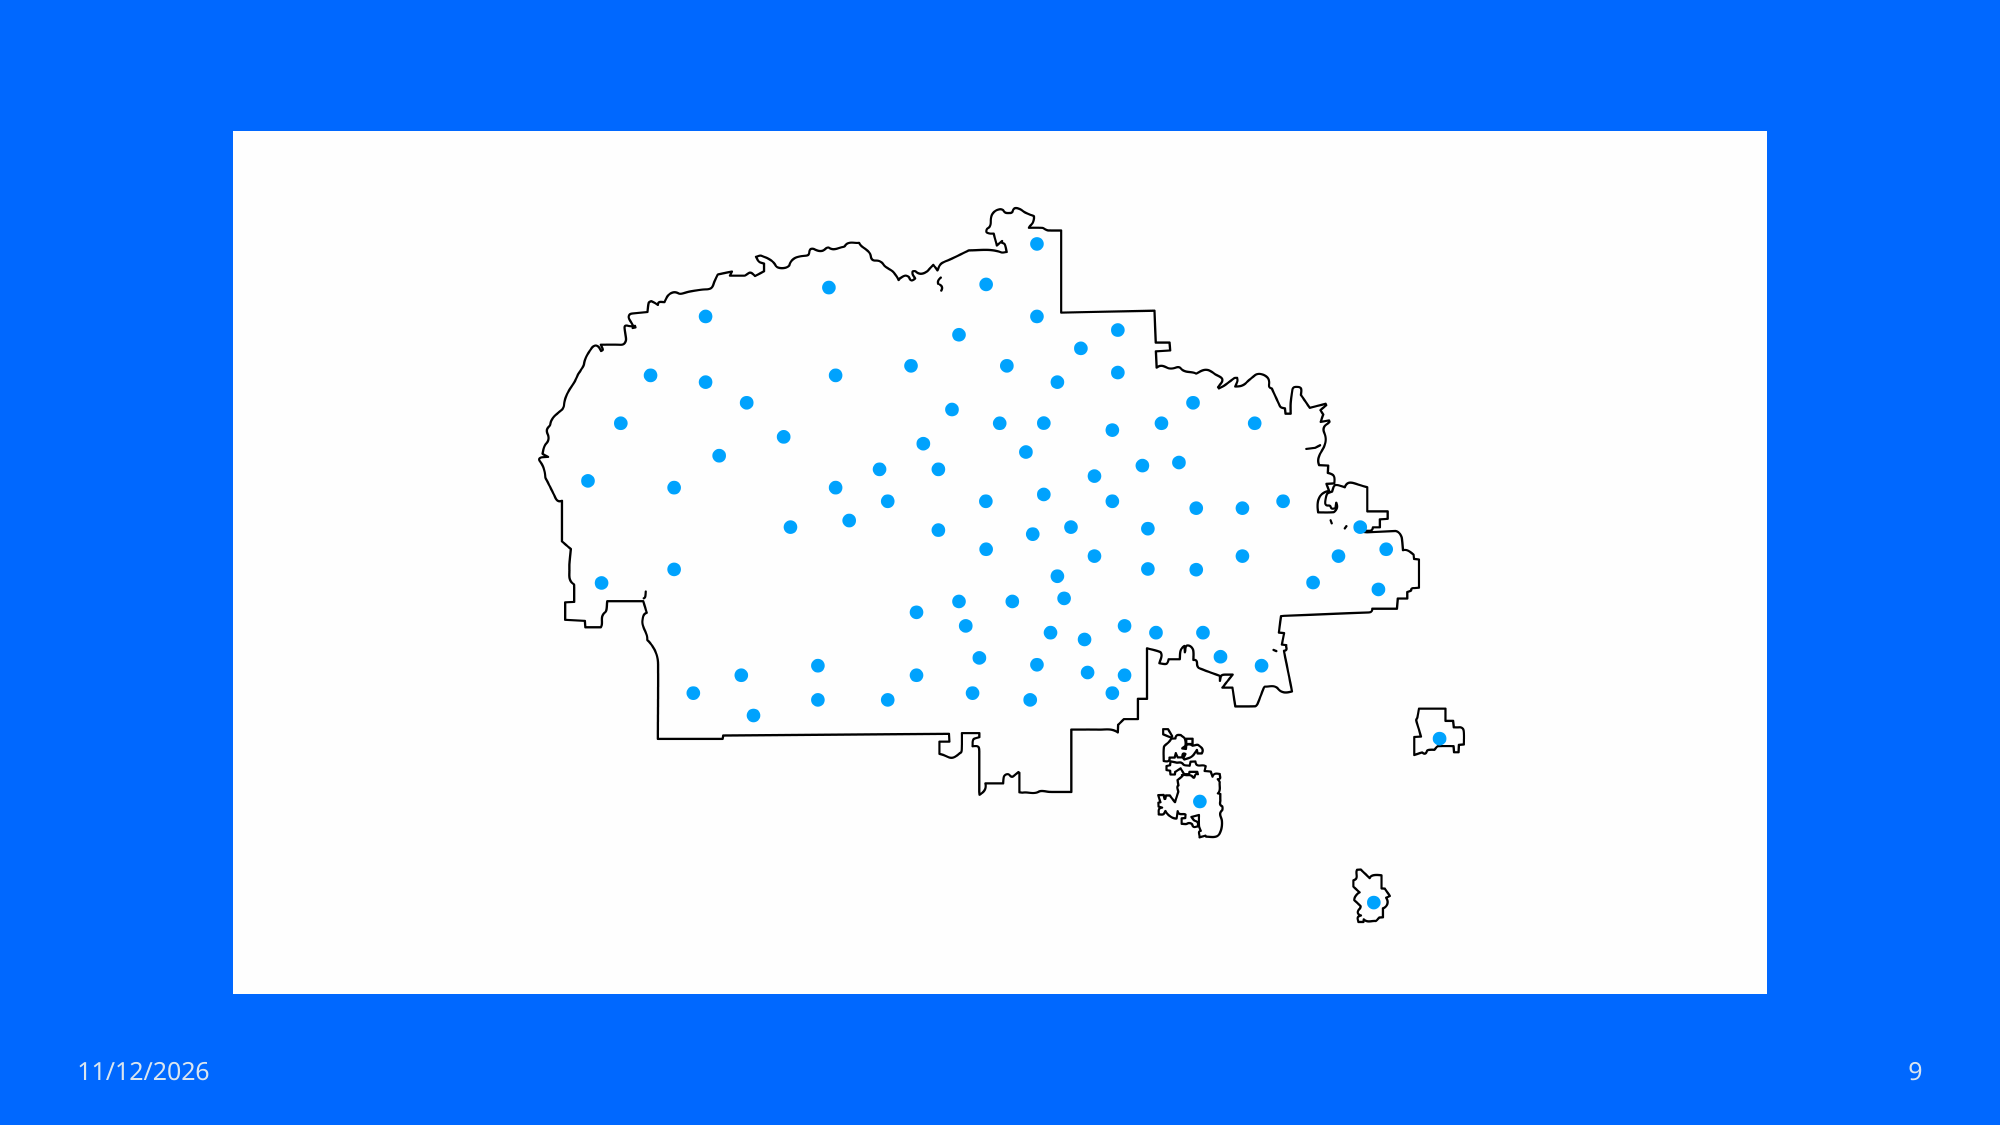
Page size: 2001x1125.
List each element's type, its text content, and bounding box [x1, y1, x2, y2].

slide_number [62, 1042, 513, 1103]
picture [233, 131, 1767, 994]
slide_number 9 [1487, 1042, 1938, 1103]
